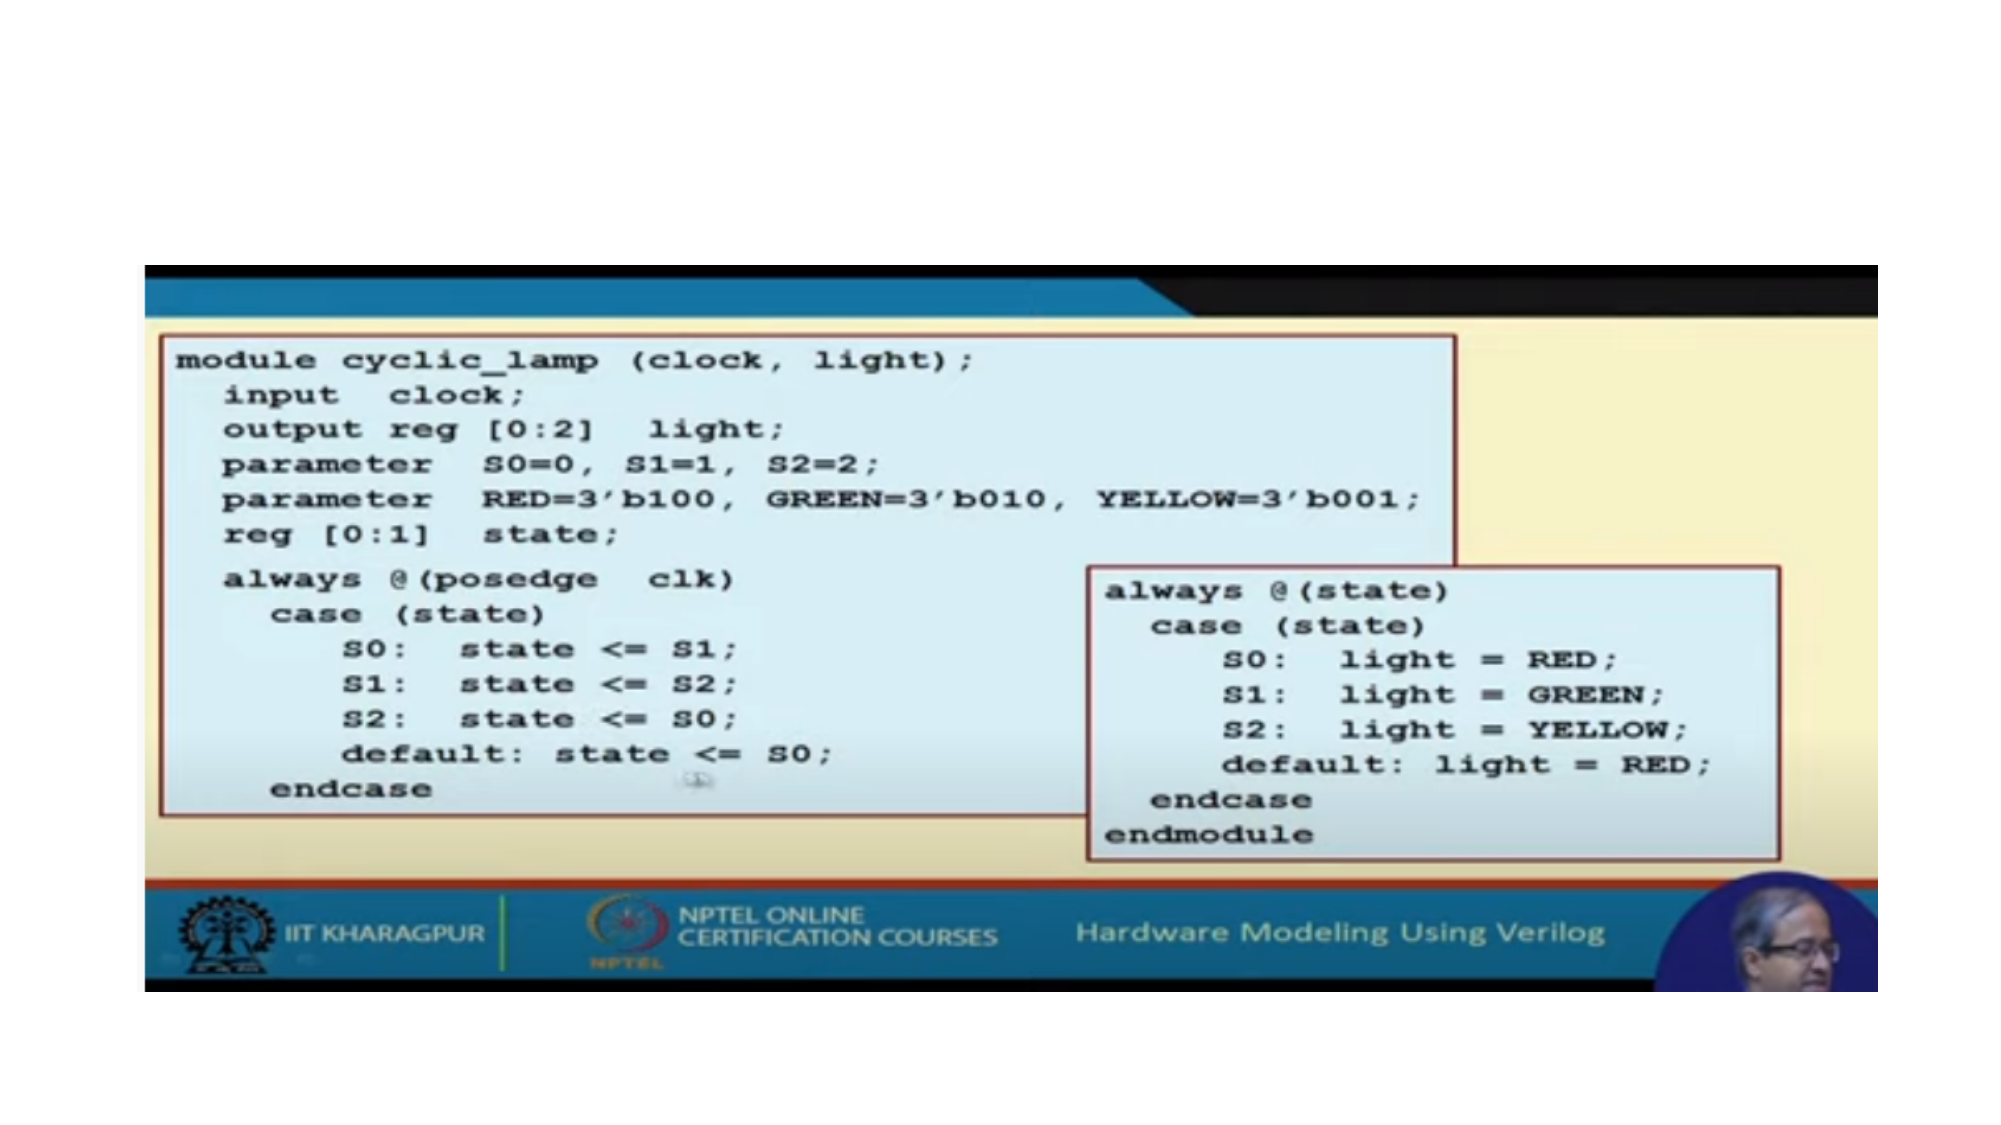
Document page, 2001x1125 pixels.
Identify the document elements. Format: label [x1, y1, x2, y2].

list [137, 266, 1878, 992]
